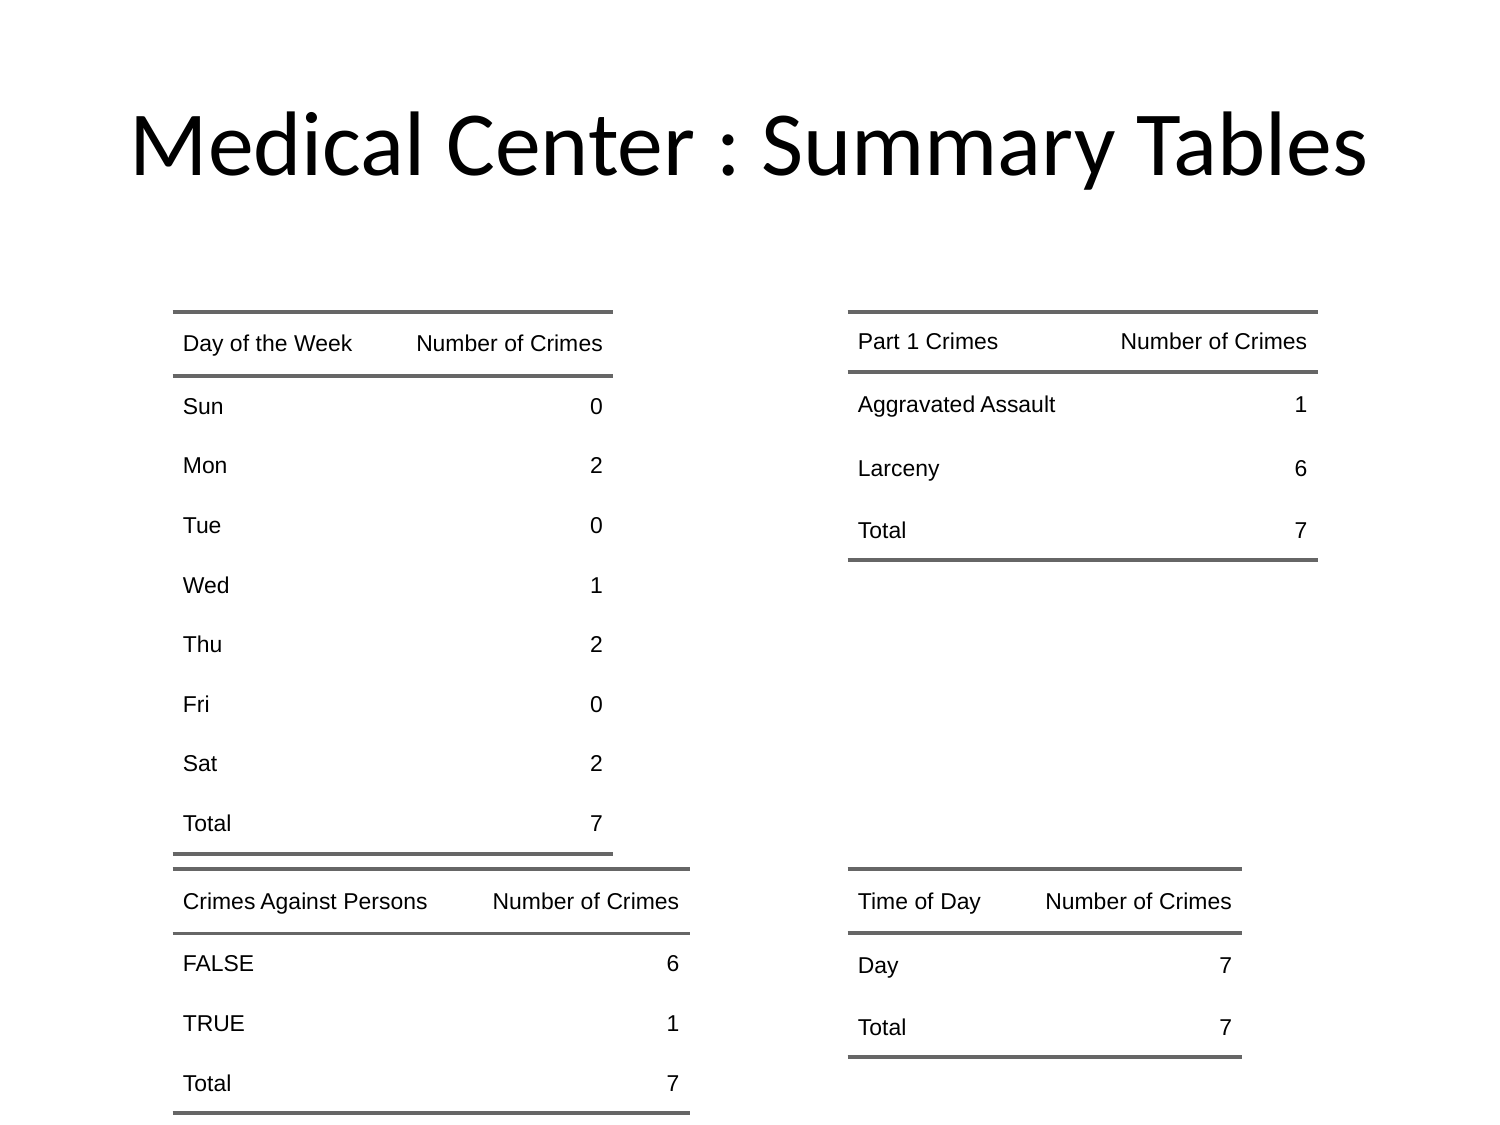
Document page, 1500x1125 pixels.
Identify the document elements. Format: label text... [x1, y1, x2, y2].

table_header Number of Crimes [461, 871, 690, 932]
table_header Time of Day [848, 871, 1014, 931]
table_cell 7 [385, 794, 613, 852]
table_cell 1 [1089, 374, 1318, 436]
table_cell FALSE [173, 935, 461, 994]
table_cell 2 [385, 436, 613, 496]
table_cell Aggravated Assault [848, 374, 1089, 436]
table_header Day of the Week [173, 314, 385, 374]
table_cell 6 [1089, 436, 1318, 500]
table_header Number of Crimes [1014, 871, 1242, 931]
table_cell Wed [173, 555, 385, 615]
table_cell 1 [385, 555, 613, 615]
table_cell Larceny [848, 436, 1089, 500]
table_header Part 1 Crimes [848, 314, 1089, 370]
table_cell Mon [173, 436, 385, 496]
table_header Number of Crimes [385, 314, 613, 374]
table_cell Tue [173, 496, 385, 555]
table_cell 7 [1089, 500, 1318, 558]
table_cell 7 [1014, 997, 1242, 1055]
table_cell 0 [385, 675, 613, 734]
table_cell Day [848, 935, 1014, 997]
table_cell 7 [461, 1053, 690, 1111]
table_cell Total [173, 1053, 461, 1111]
table_cell 6 [461, 935, 690, 994]
table_cell Total [173, 794, 385, 852]
table_cell 7 [1014, 935, 1242, 997]
table_cell TRUE [173, 994, 461, 1053]
table_cell Total [848, 500, 1089, 558]
title Medical Center : Summary Tables [75, 45, 1425, 233]
table_cell 2 [385, 734, 613, 794]
table_cell Sun [173, 378, 385, 436]
table_cell 0 [385, 378, 613, 436]
table_cell Fri [173, 675, 385, 734]
table_header Crimes Against Persons [173, 871, 461, 932]
table_header Number of Crimes [1089, 314, 1318, 370]
table_cell 2 [385, 615, 613, 675]
table_cell 0 [385, 496, 613, 555]
table_cell Total [848, 997, 1014, 1055]
table_cell Sat [173, 734, 385, 794]
table_cell 1 [461, 994, 690, 1053]
table_cell Thu [173, 615, 385, 675]
